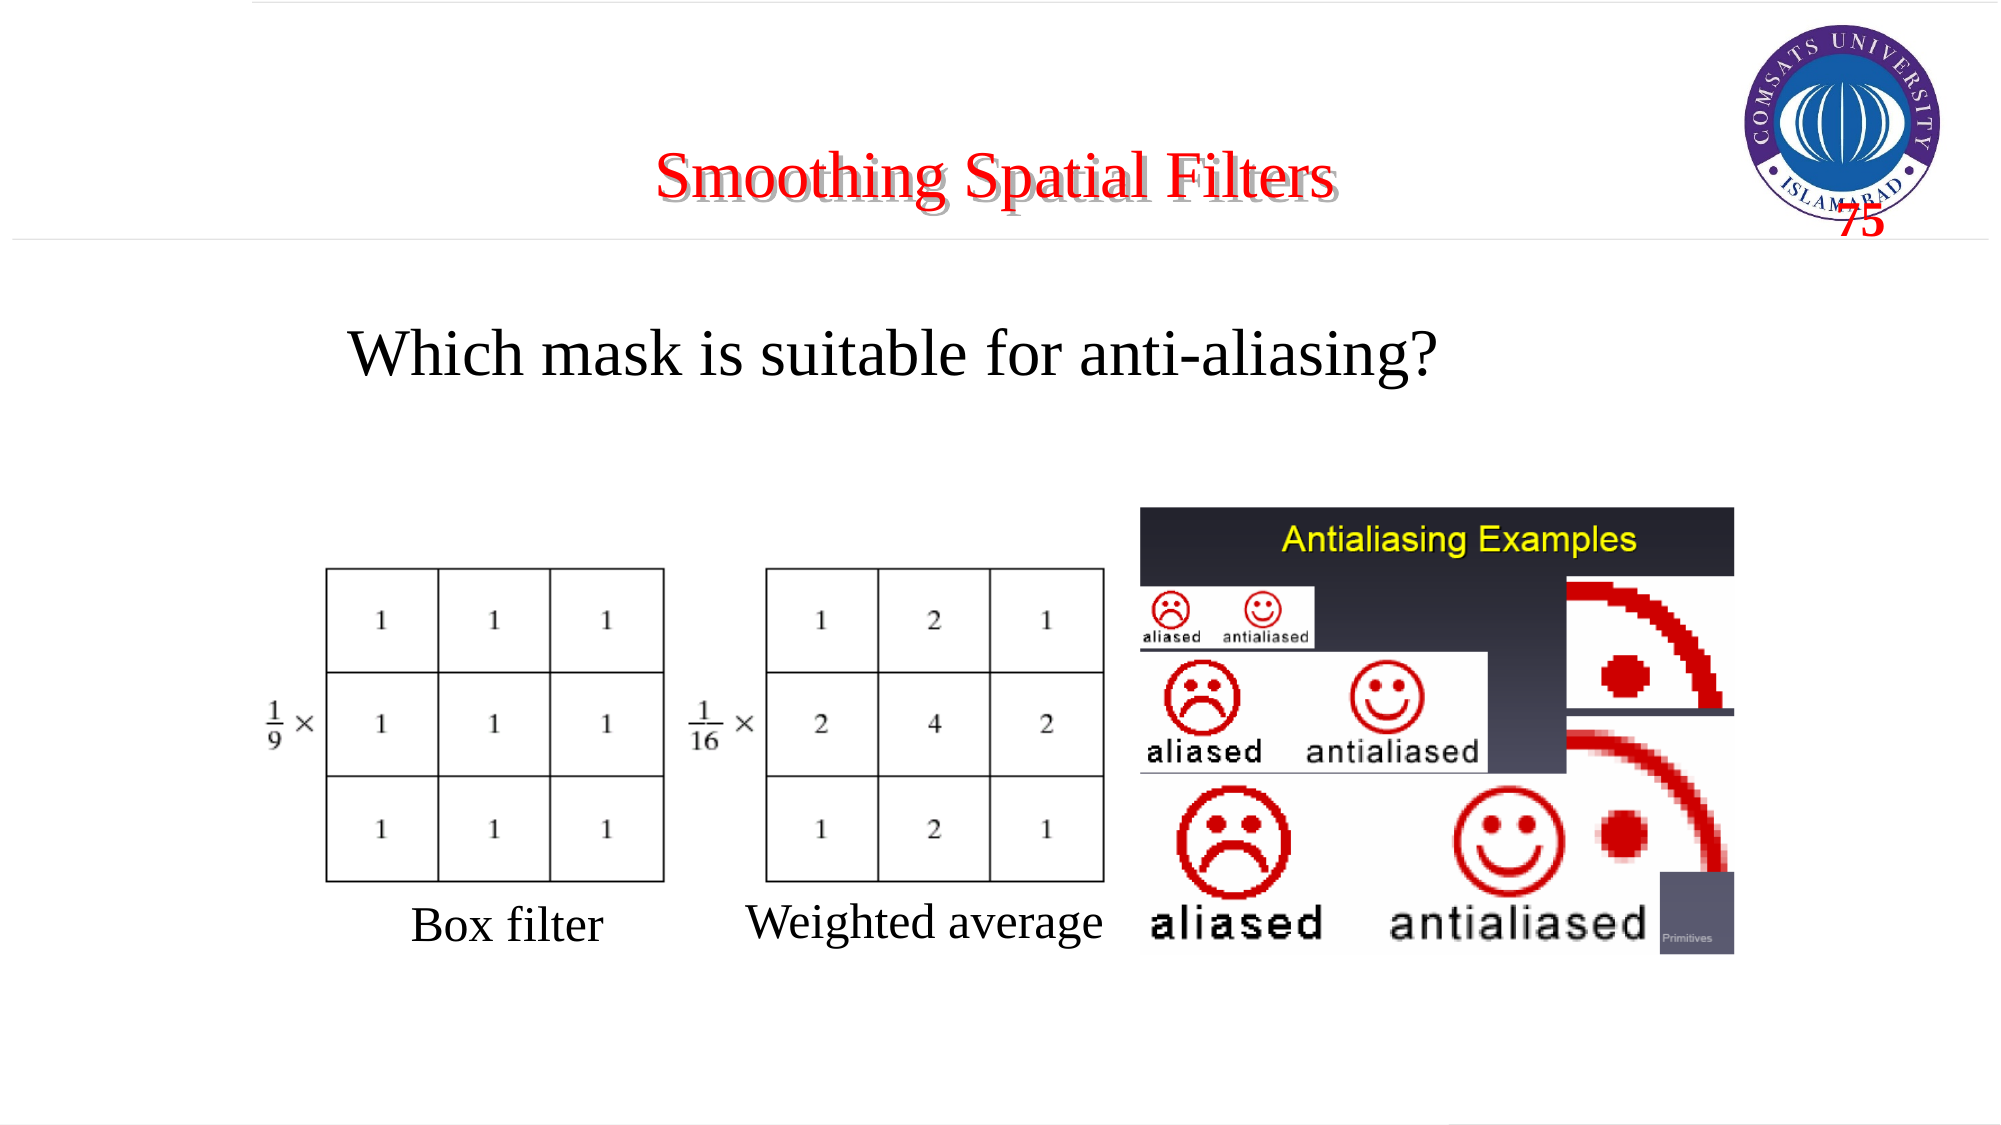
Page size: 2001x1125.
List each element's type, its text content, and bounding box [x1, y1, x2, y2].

text_box Smoothing Spatial Filters [639, 123, 1352, 219]
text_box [249, 534, 1124, 960]
picture [1129, 495, 1751, 969]
picture [1730, 8, 1954, 237]
list Which mask is suitable for anti-aliasing? [332, 252, 1683, 533]
